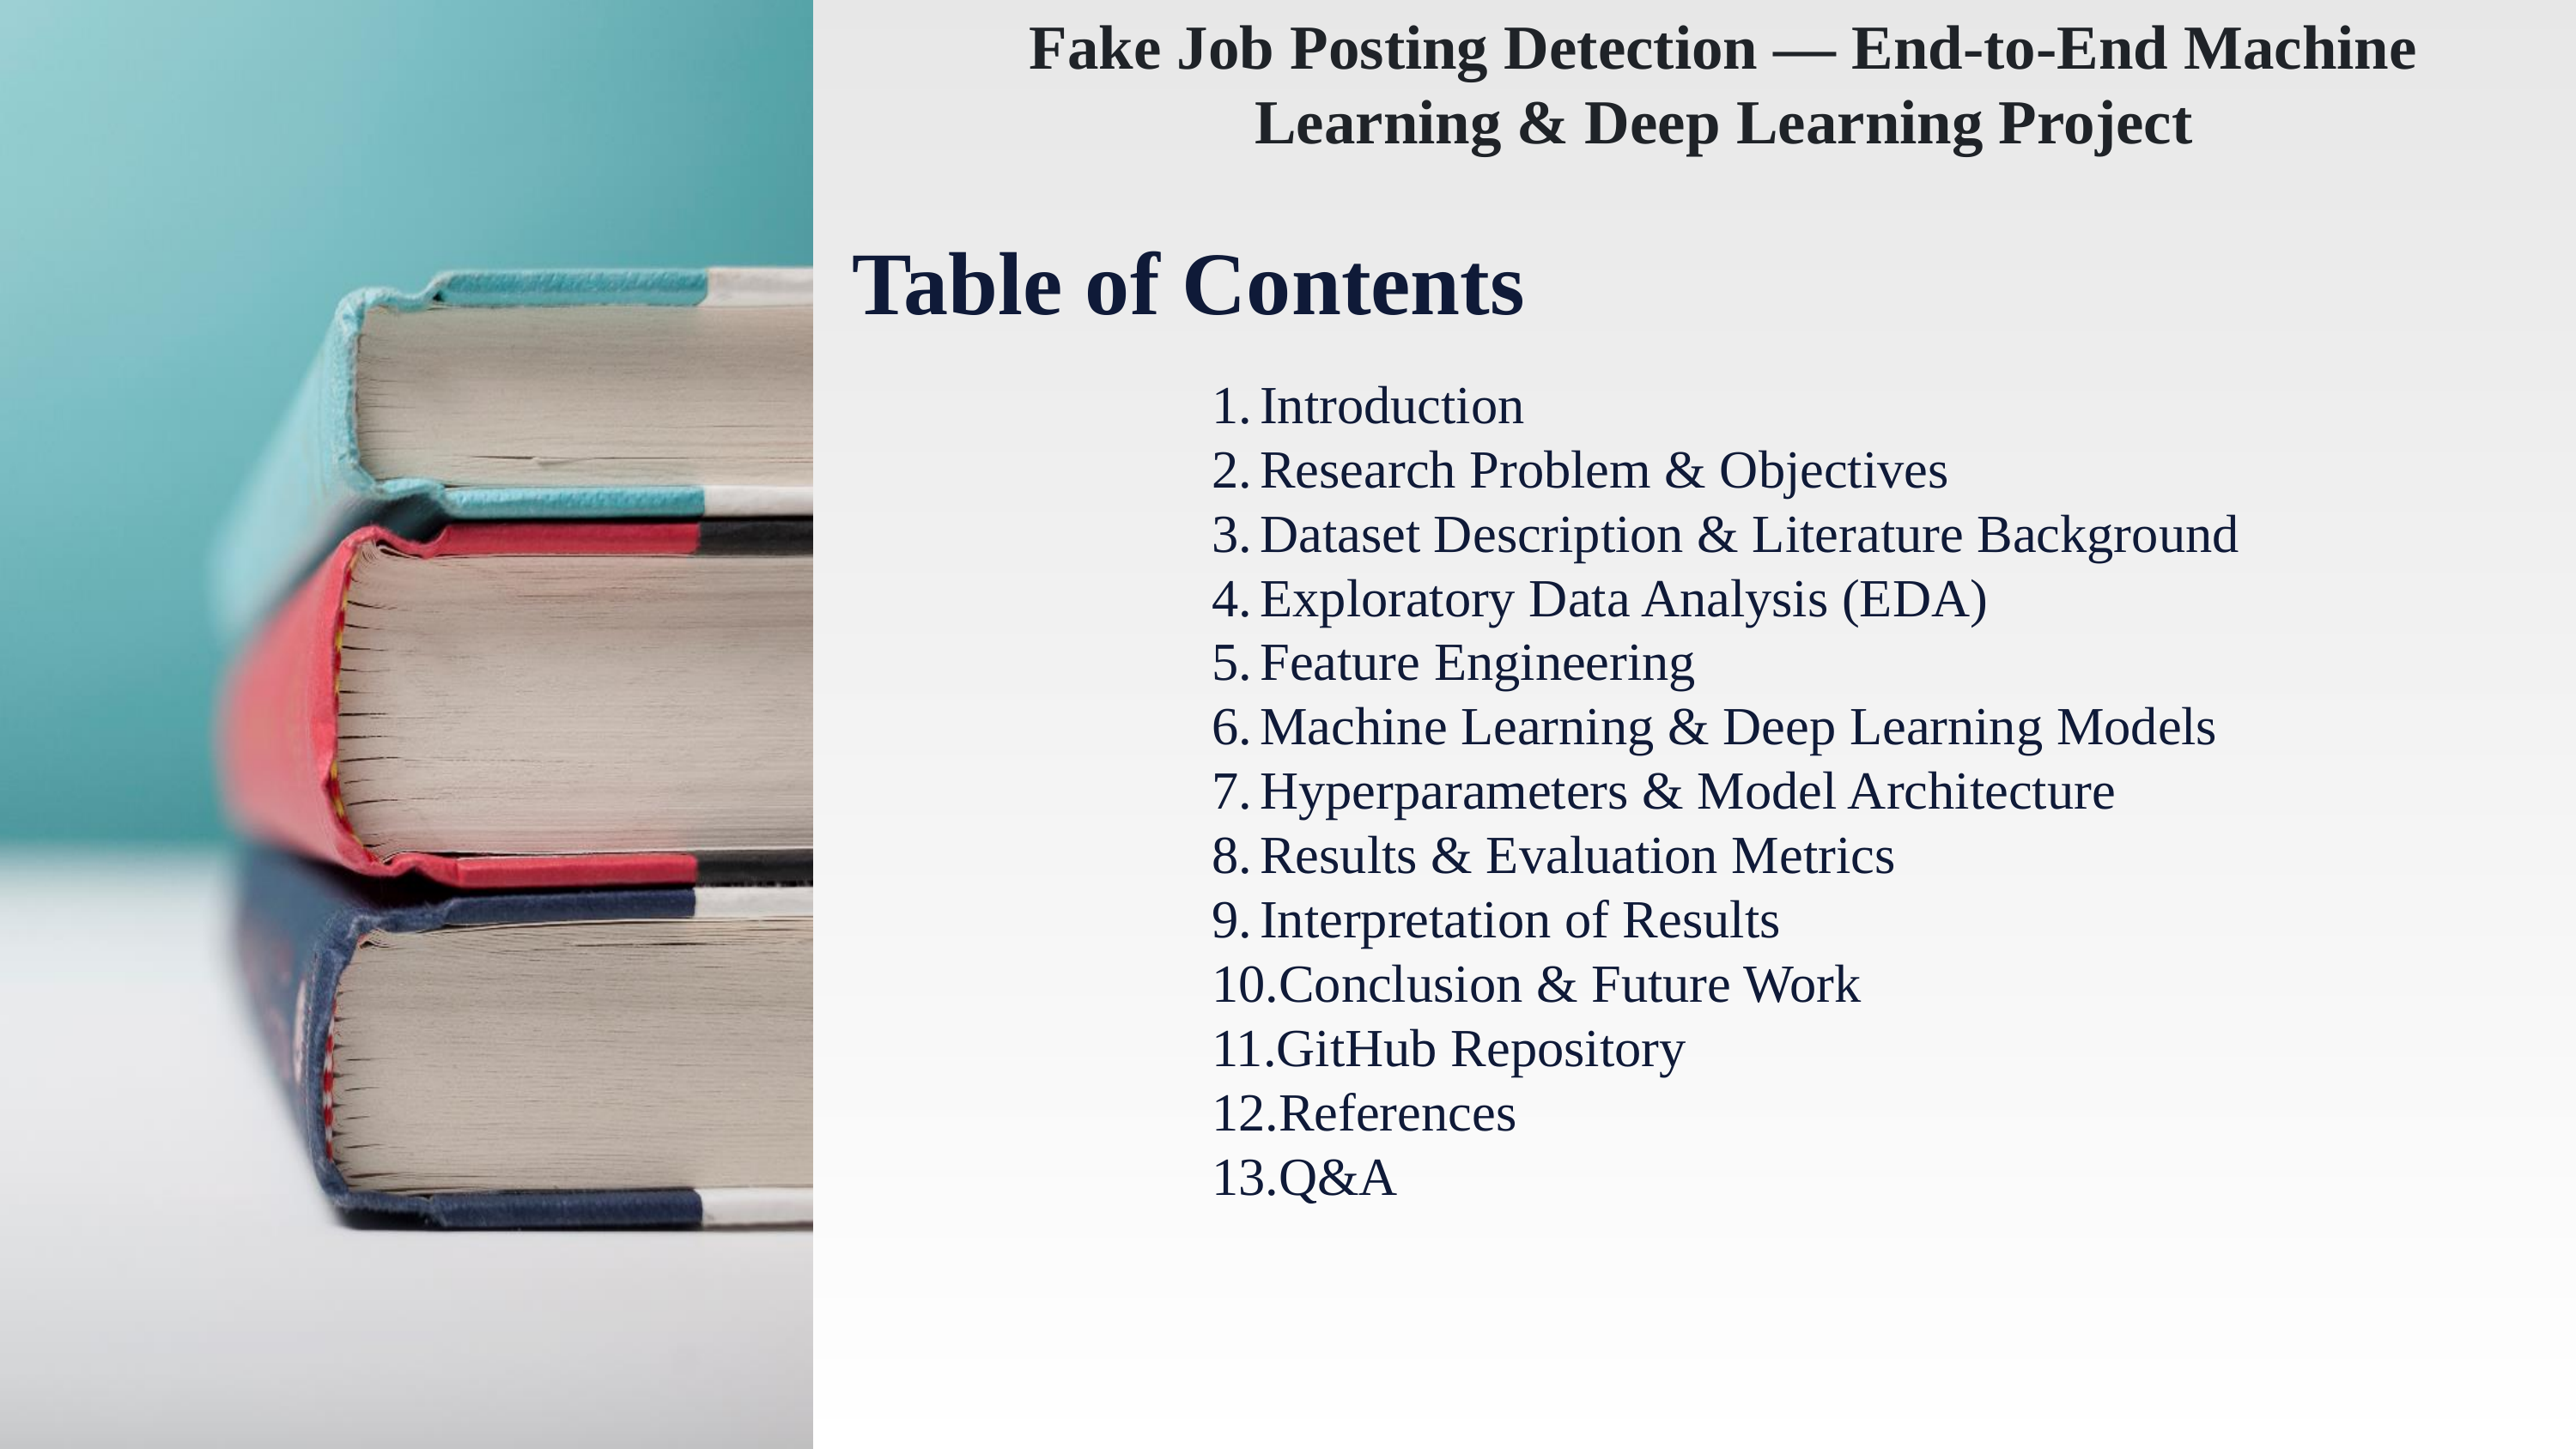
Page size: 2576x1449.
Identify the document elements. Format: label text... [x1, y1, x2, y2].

text_box Fake Job Posting Detection — End-to-End Machine Learning & Deep Learning Project [969, 0, 2479, 163]
picture [0, 0, 813, 1449]
title Table of Contents [817, 196, 1613, 372]
list Introduction Research Problem & Objectives Dataset Description & Literature Background Exploratory Data Analysis (EDA) Feature Engineering Machine Learning & Deep Learning Models Hyperparameters & Model Architecture Results & Evaluation Metrics Interpretation of Results Conclusion & Future Work GitHub Repository References Q&A [1198, 363, 2265, 1213]
